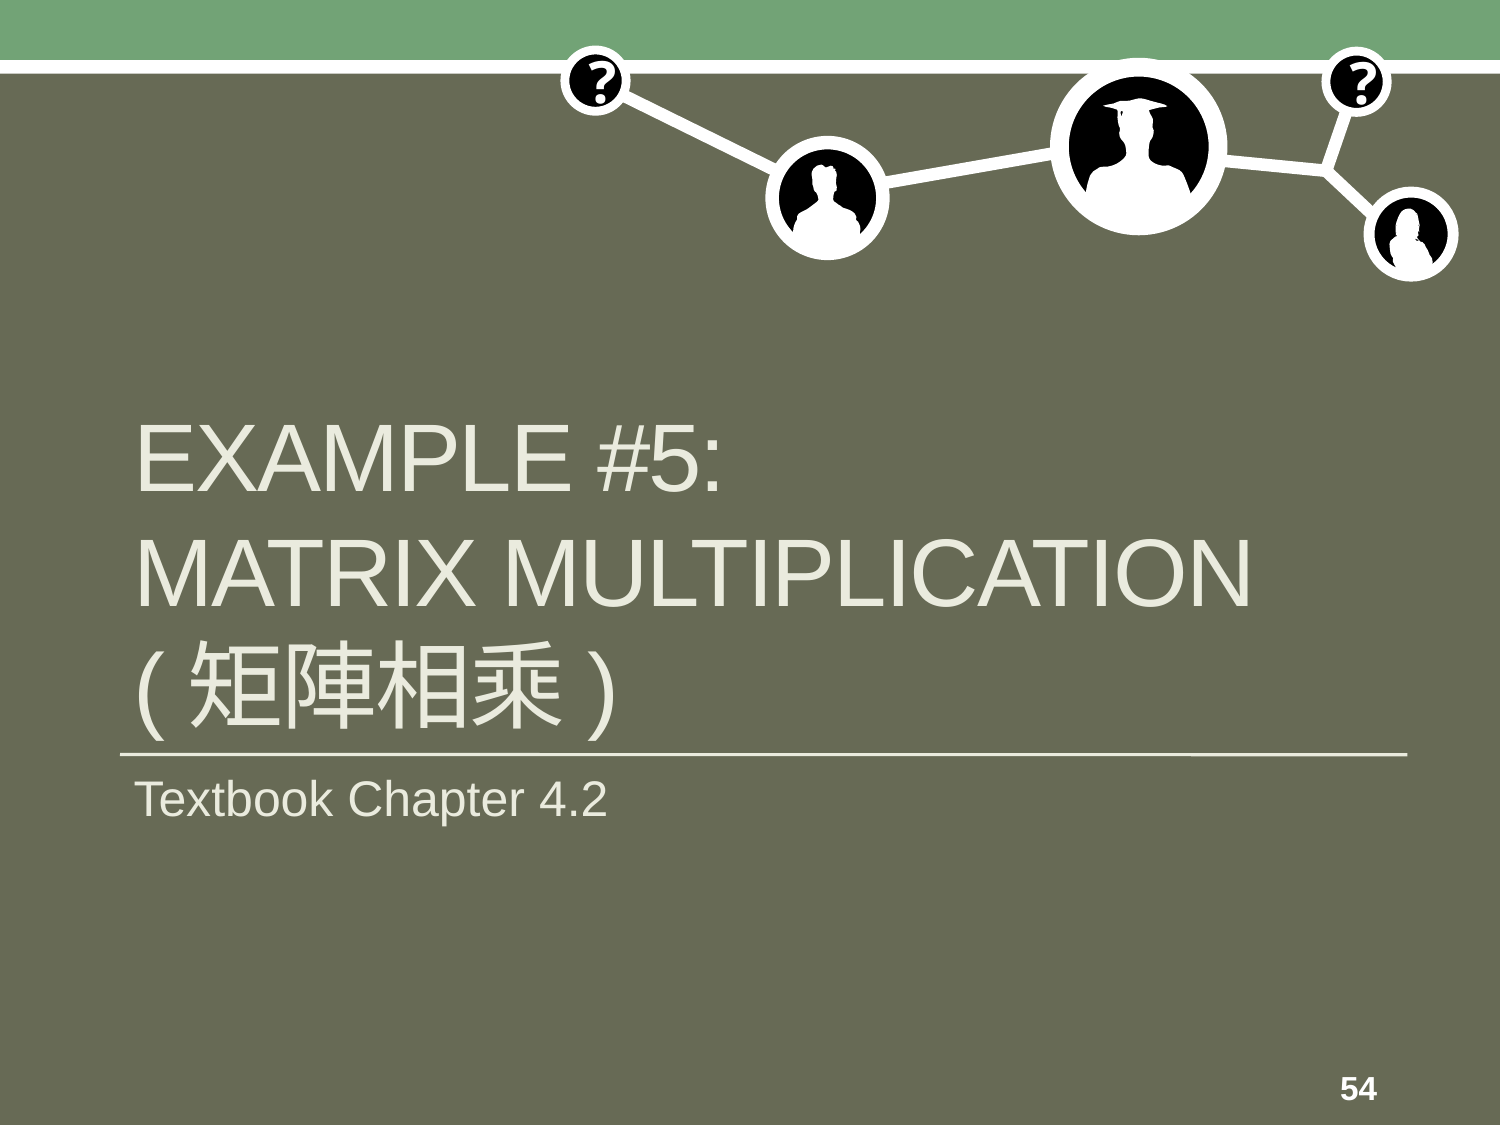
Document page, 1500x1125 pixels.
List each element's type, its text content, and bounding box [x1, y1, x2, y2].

list Textbook Chapter 4.2 [118, 758, 1394, 1006]
title Example #5: Matrix Multiplication (矩陣相乘) [118, 387, 1394, 749]
slide_number 54 [1325, 1059, 1500, 1114]
